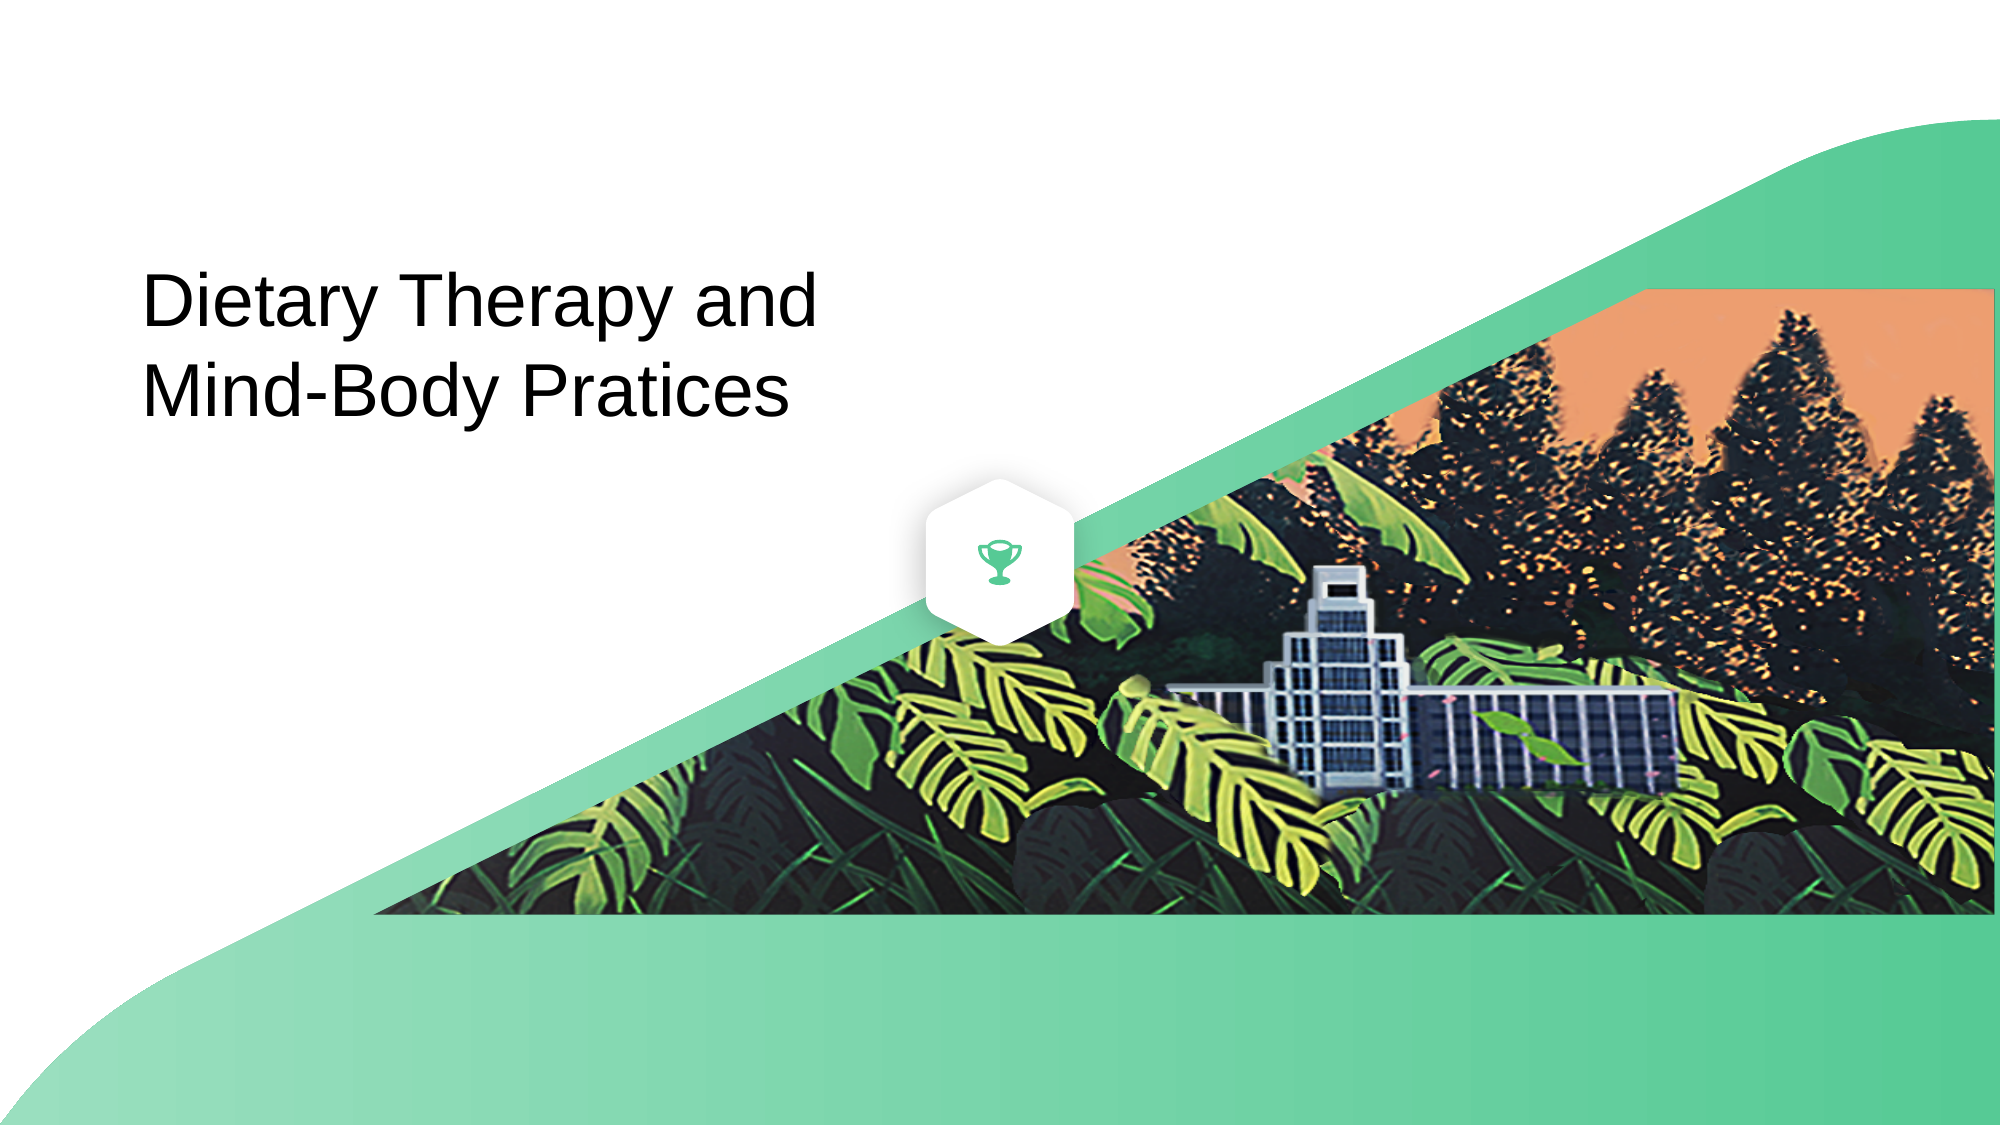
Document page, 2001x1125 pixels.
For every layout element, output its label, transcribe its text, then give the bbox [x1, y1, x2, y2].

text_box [925, 479, 1075, 646]
text_box [59, 190, 2000, 1125]
text_box Dietary Therapy and Mind-Body Pratices [126, 243, 846, 480]
